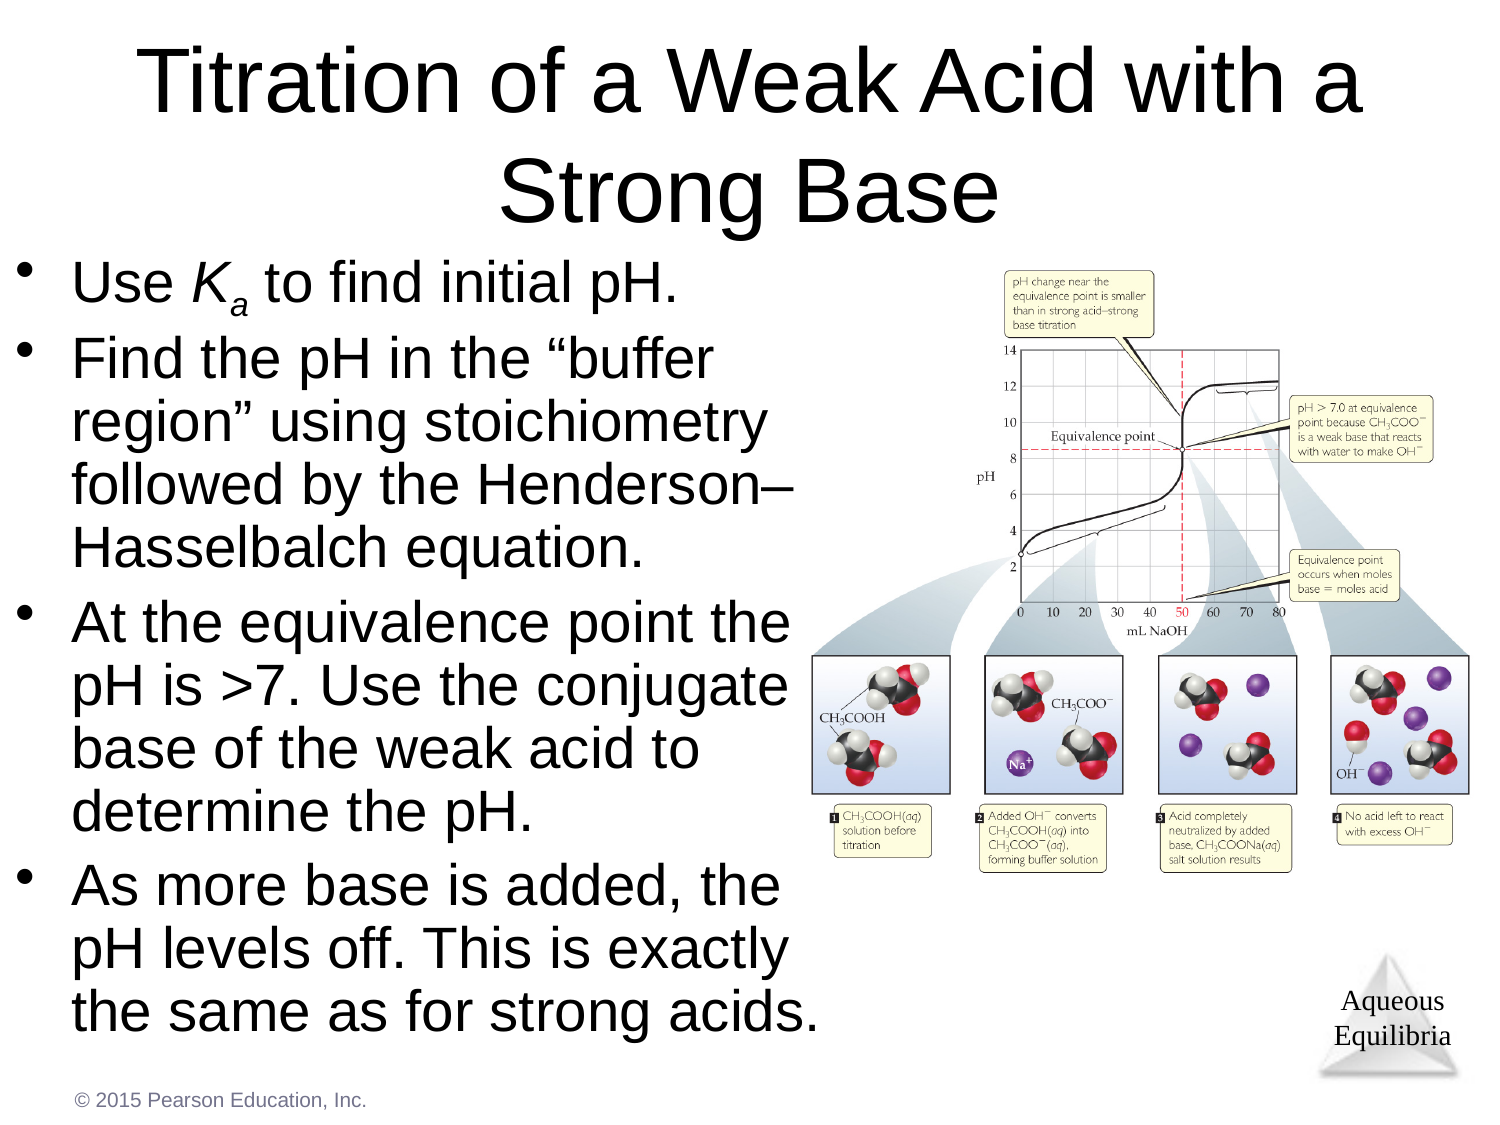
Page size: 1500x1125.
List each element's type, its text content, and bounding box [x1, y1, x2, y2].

title Titration of a Weak Acid with a Strong Base [0, 37, 1500, 226]
picture [806, 265, 1476, 876]
list Use Ka to find initial pH. Find the pH in the “buffer region” using stoichiometry followed by the Henderson–Hasselbalch equation. At the equivalence point the pH is >7. Use the conjugate base of the weak acid to determine the pH. As more base is added, the pH levels off. This is exactly the same as for strong acids. [0, 237, 888, 1051]
picture [1275, 899, 1500, 1125]
